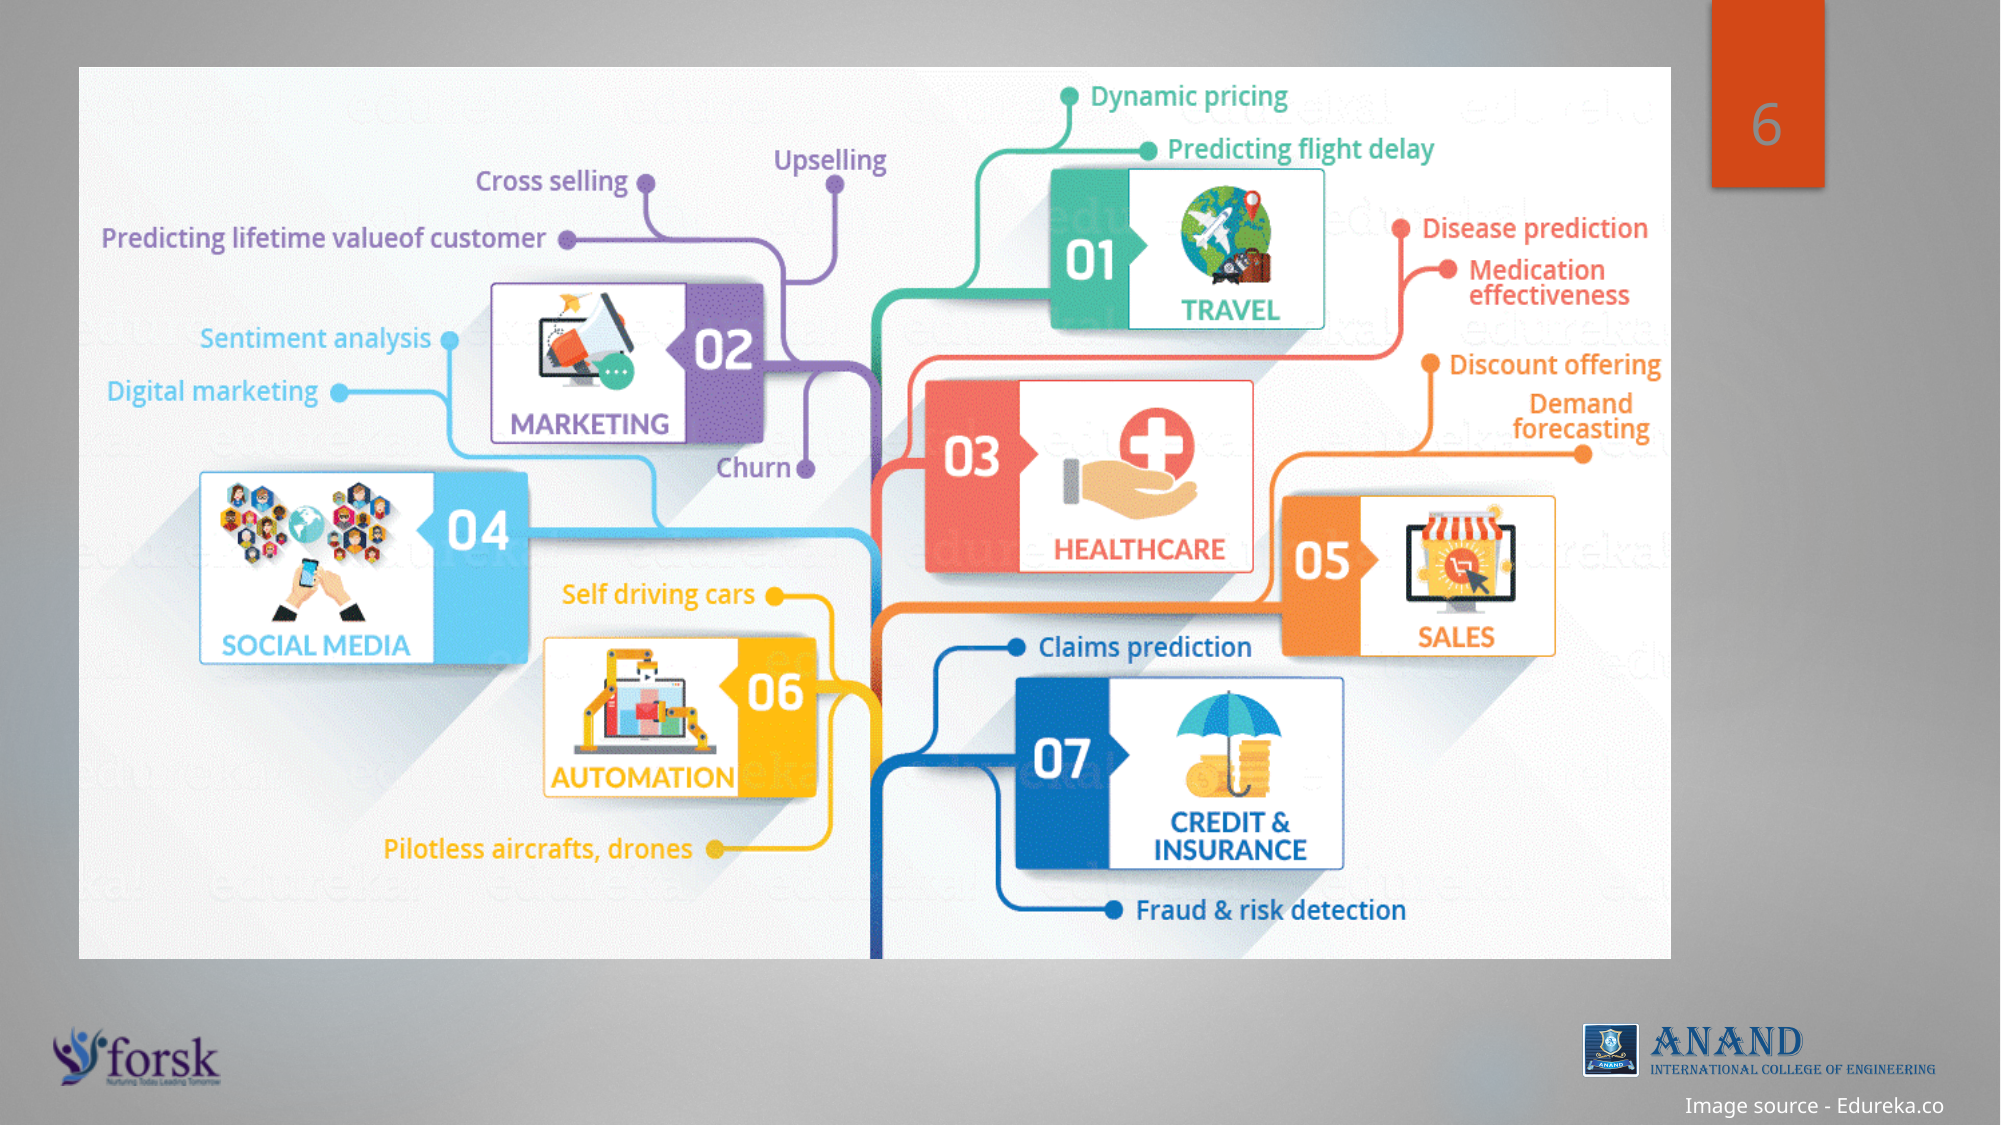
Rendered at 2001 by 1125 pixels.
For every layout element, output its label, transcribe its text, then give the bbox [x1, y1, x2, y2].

text_box Image source - Edureka.co [1670, 1085, 2000, 1125]
slide_number 6 [1698, 48, 1836, 175]
picture [0, 0, 1671, 1125]
picture [1412, 999, 1947, 1125]
